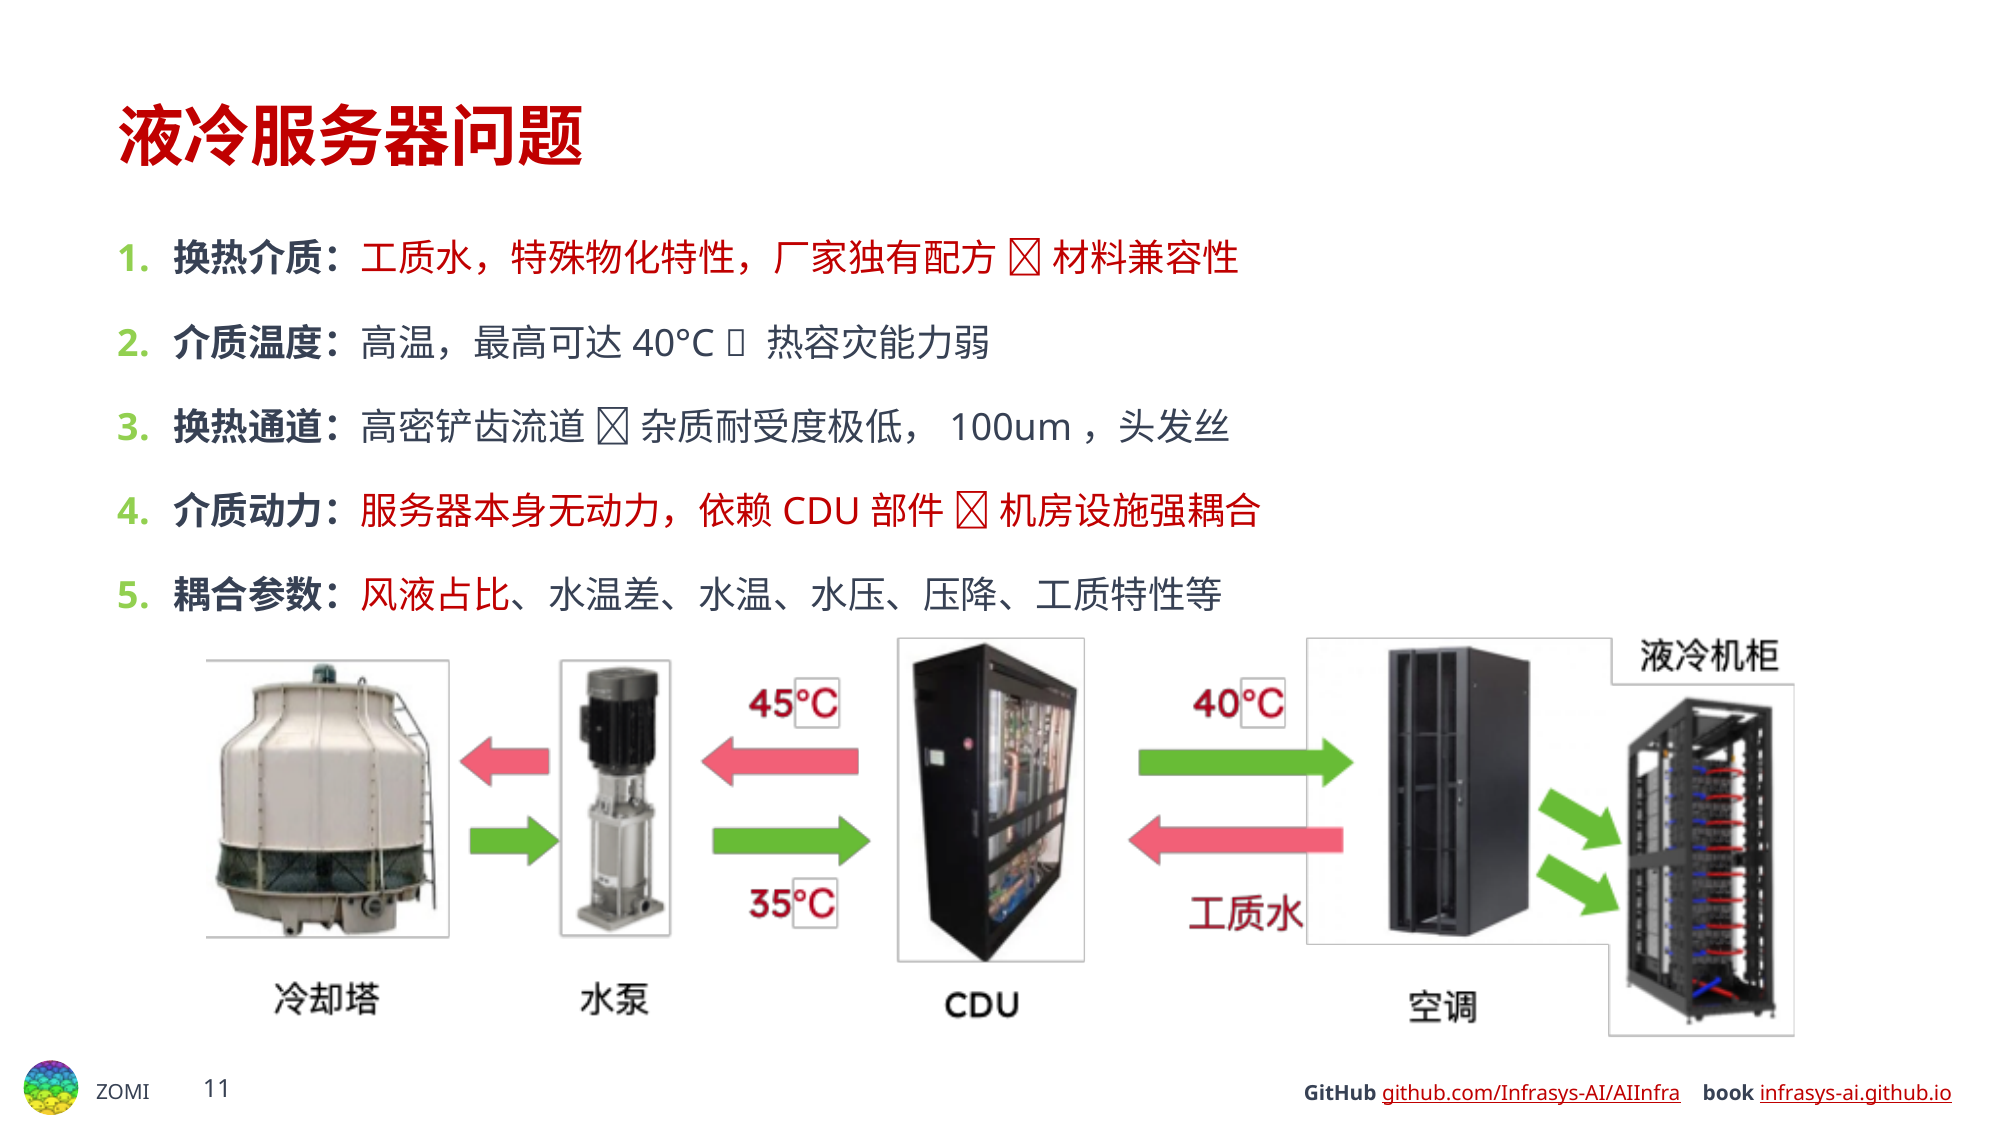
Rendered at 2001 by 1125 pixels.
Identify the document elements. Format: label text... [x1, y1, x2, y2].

picture [205, 620, 1795, 1040]
title 液冷服务器问题 [102, 85, 1901, 183]
list 换热介质：工质水，特殊物化特性，厂家独有配方  材料兼容性 介质温度：高温，最高可达40°C  热容灾能力弱 换热通道：高密铲齿流道  杂质耐受度极低，100um，头发丝 介质动力：服务器本身无动力，依赖CDU部件  机房设施强耦合 耦合参数：风液占比、水温差、水温、水压、压降、工质特性等 [102, 204, 1901, 1043]
picture [23, 1060, 79, 1115]
